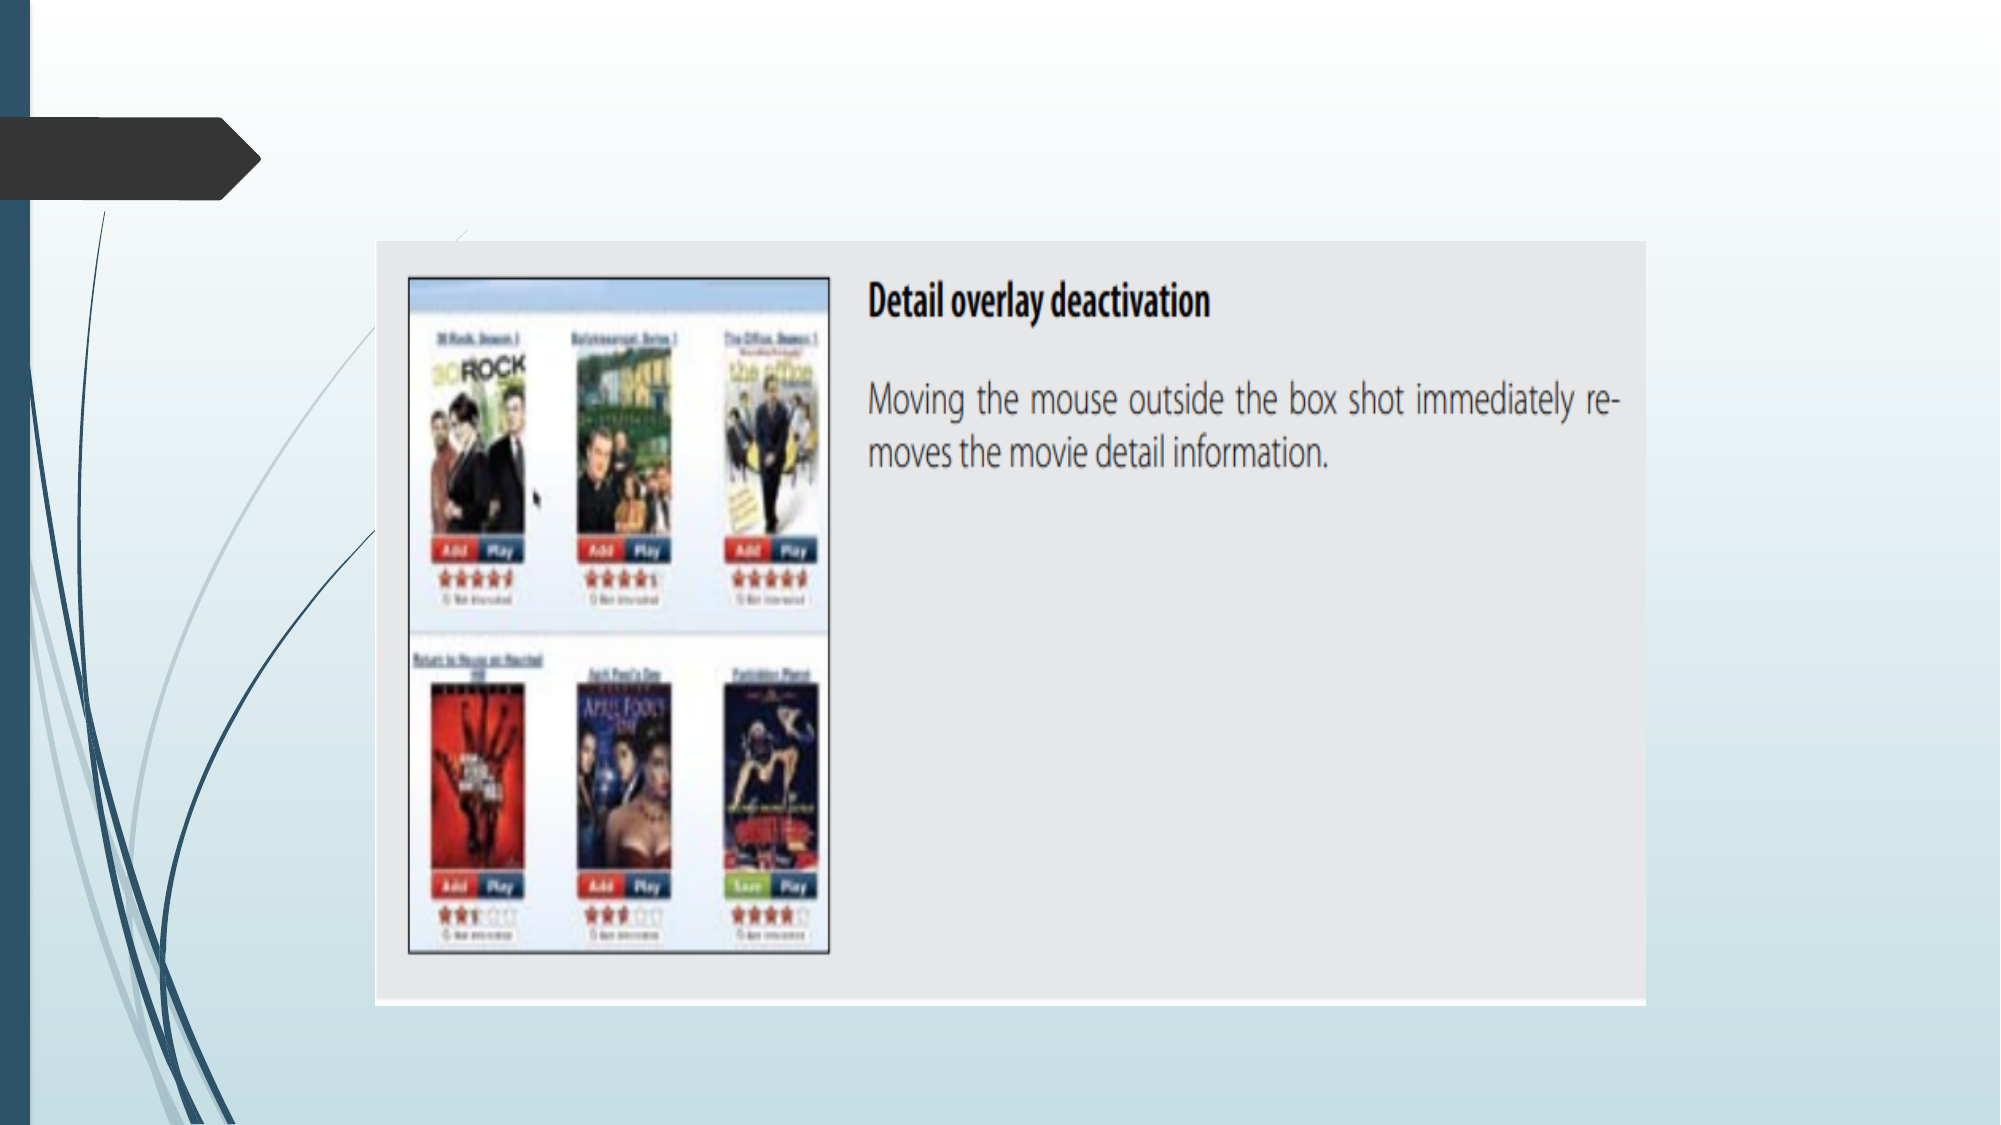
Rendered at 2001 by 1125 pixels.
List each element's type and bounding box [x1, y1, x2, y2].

picture [375, 241, 1646, 1007]
